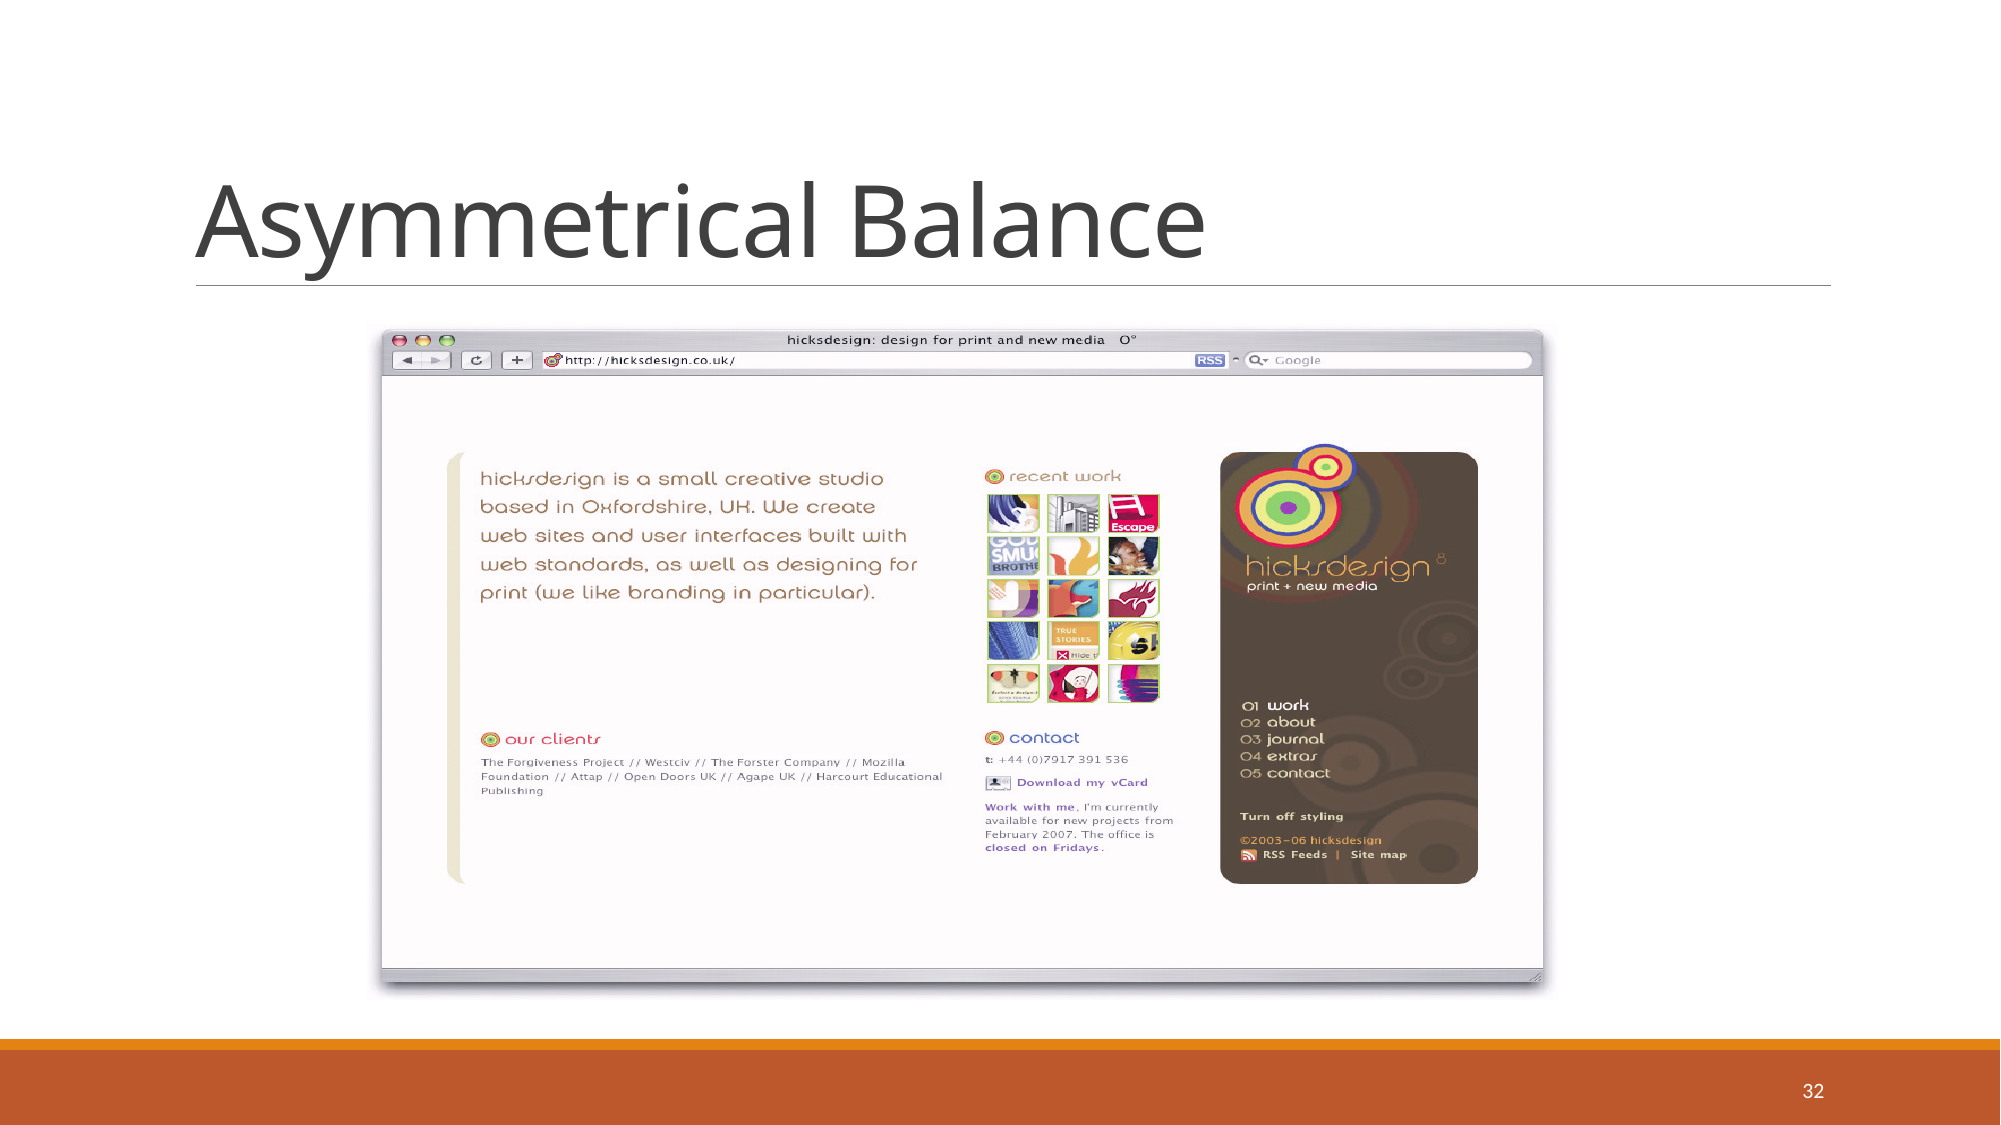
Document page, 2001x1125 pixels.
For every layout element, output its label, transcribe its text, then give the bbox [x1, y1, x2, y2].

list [366, 324, 1559, 1001]
slide_number 32 [1624, 1059, 1840, 1120]
title Asymmetrical Balance [180, 47, 1830, 285]
